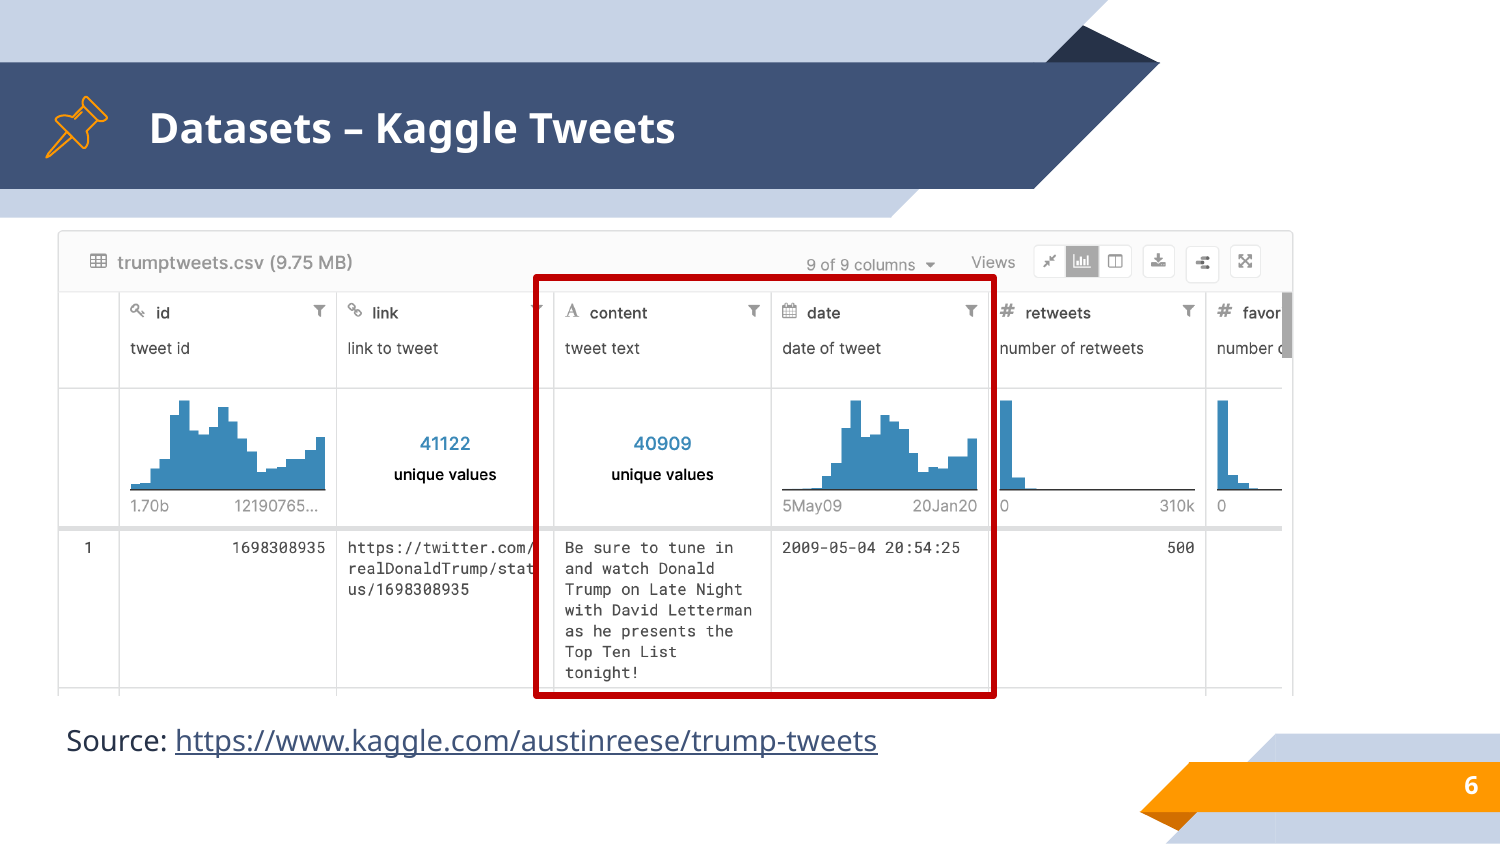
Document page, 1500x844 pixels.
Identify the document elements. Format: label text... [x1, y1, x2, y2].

picture [47, 217, 1306, 696]
title Datasets – Kaggle Tweets [133, 64, 1035, 190]
list Source: https://www.kaggle.com/austinreese/trump-tweets [13, 702, 1340, 781]
slide_number 6 [1249, 760, 1494, 813]
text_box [45, 96, 108, 158]
